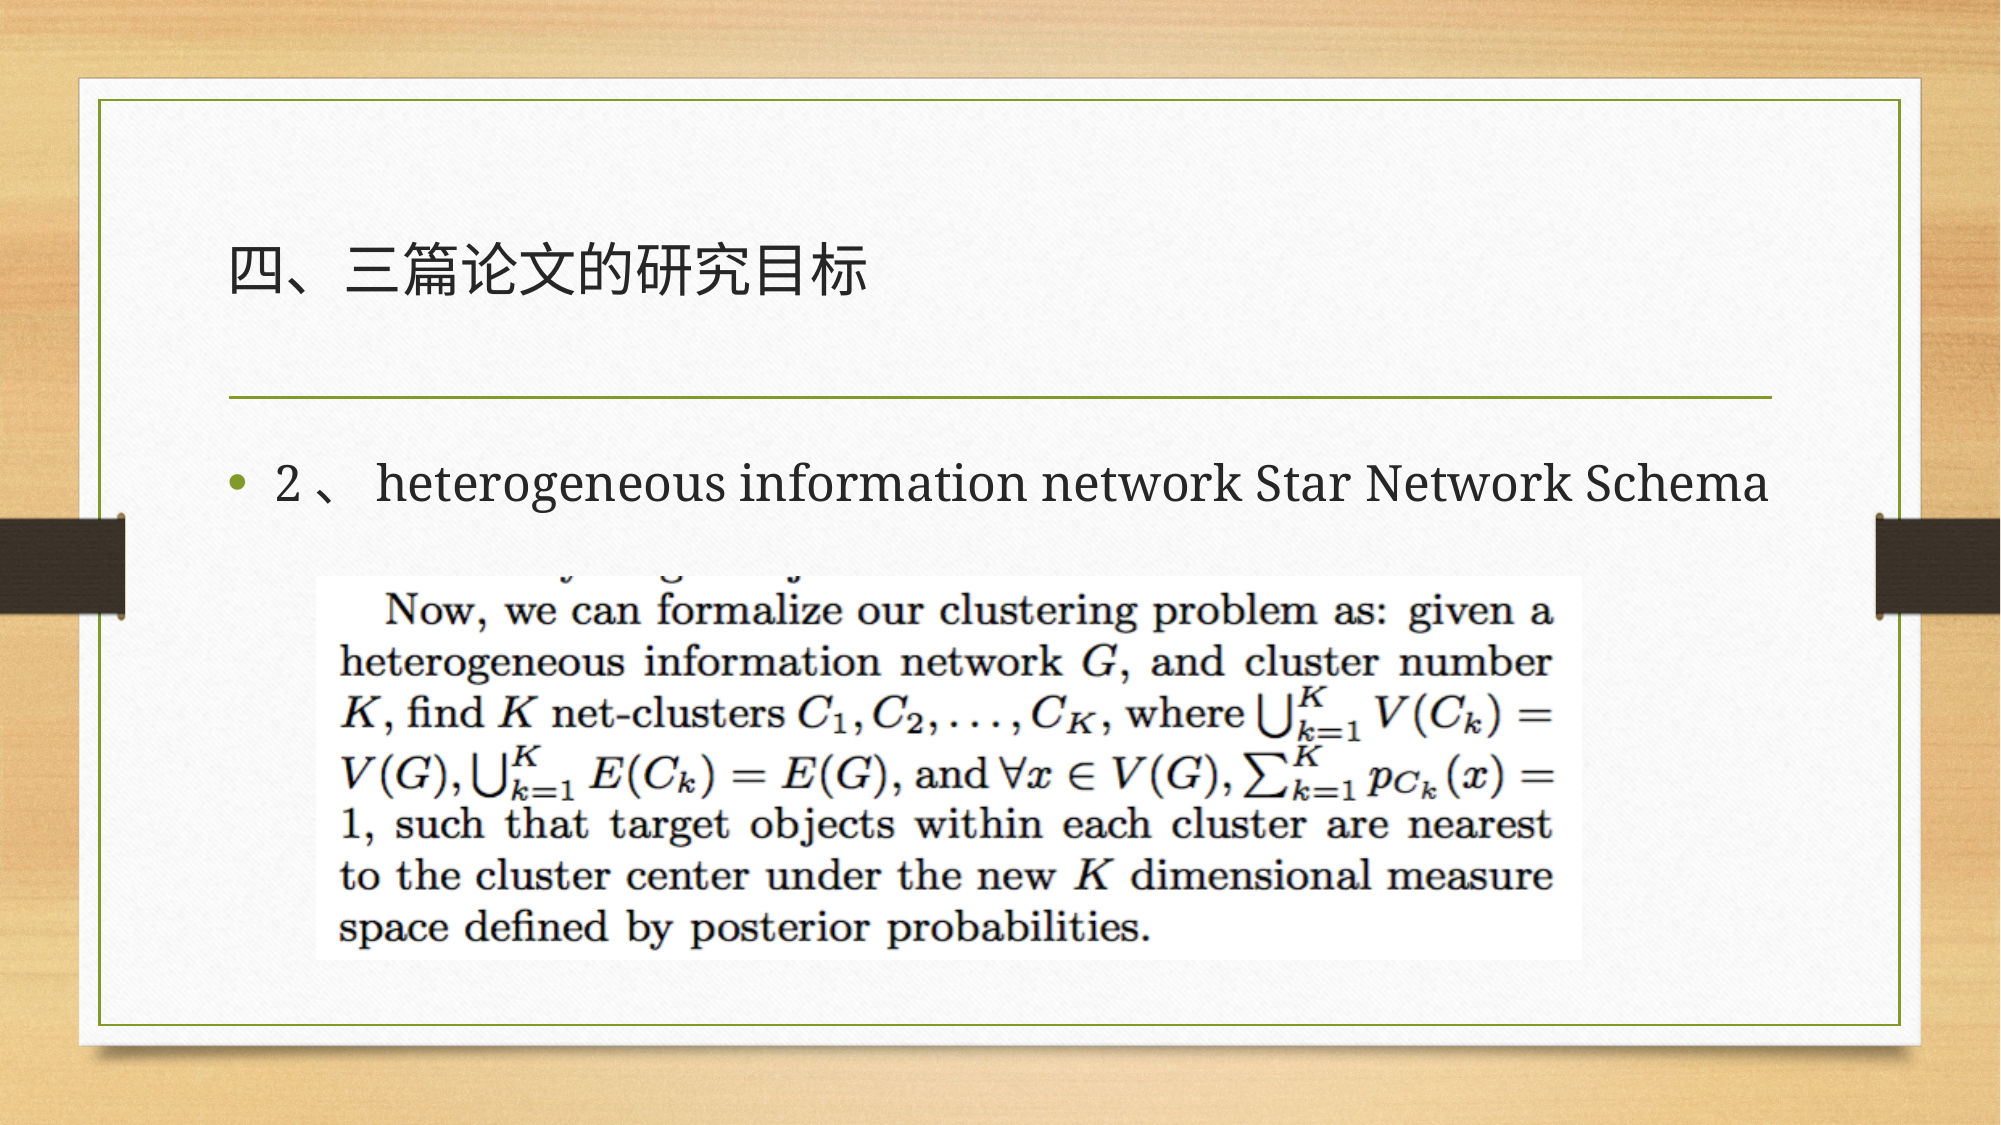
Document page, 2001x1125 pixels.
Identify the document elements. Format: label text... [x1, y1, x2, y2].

text_box 2、heterogeneous information network Star Network Schema [212, 444, 1788, 989]
picture [0, 0, 2001, 1125]
title 四、三篇论文的研究目标 [212, 161, 1788, 375]
